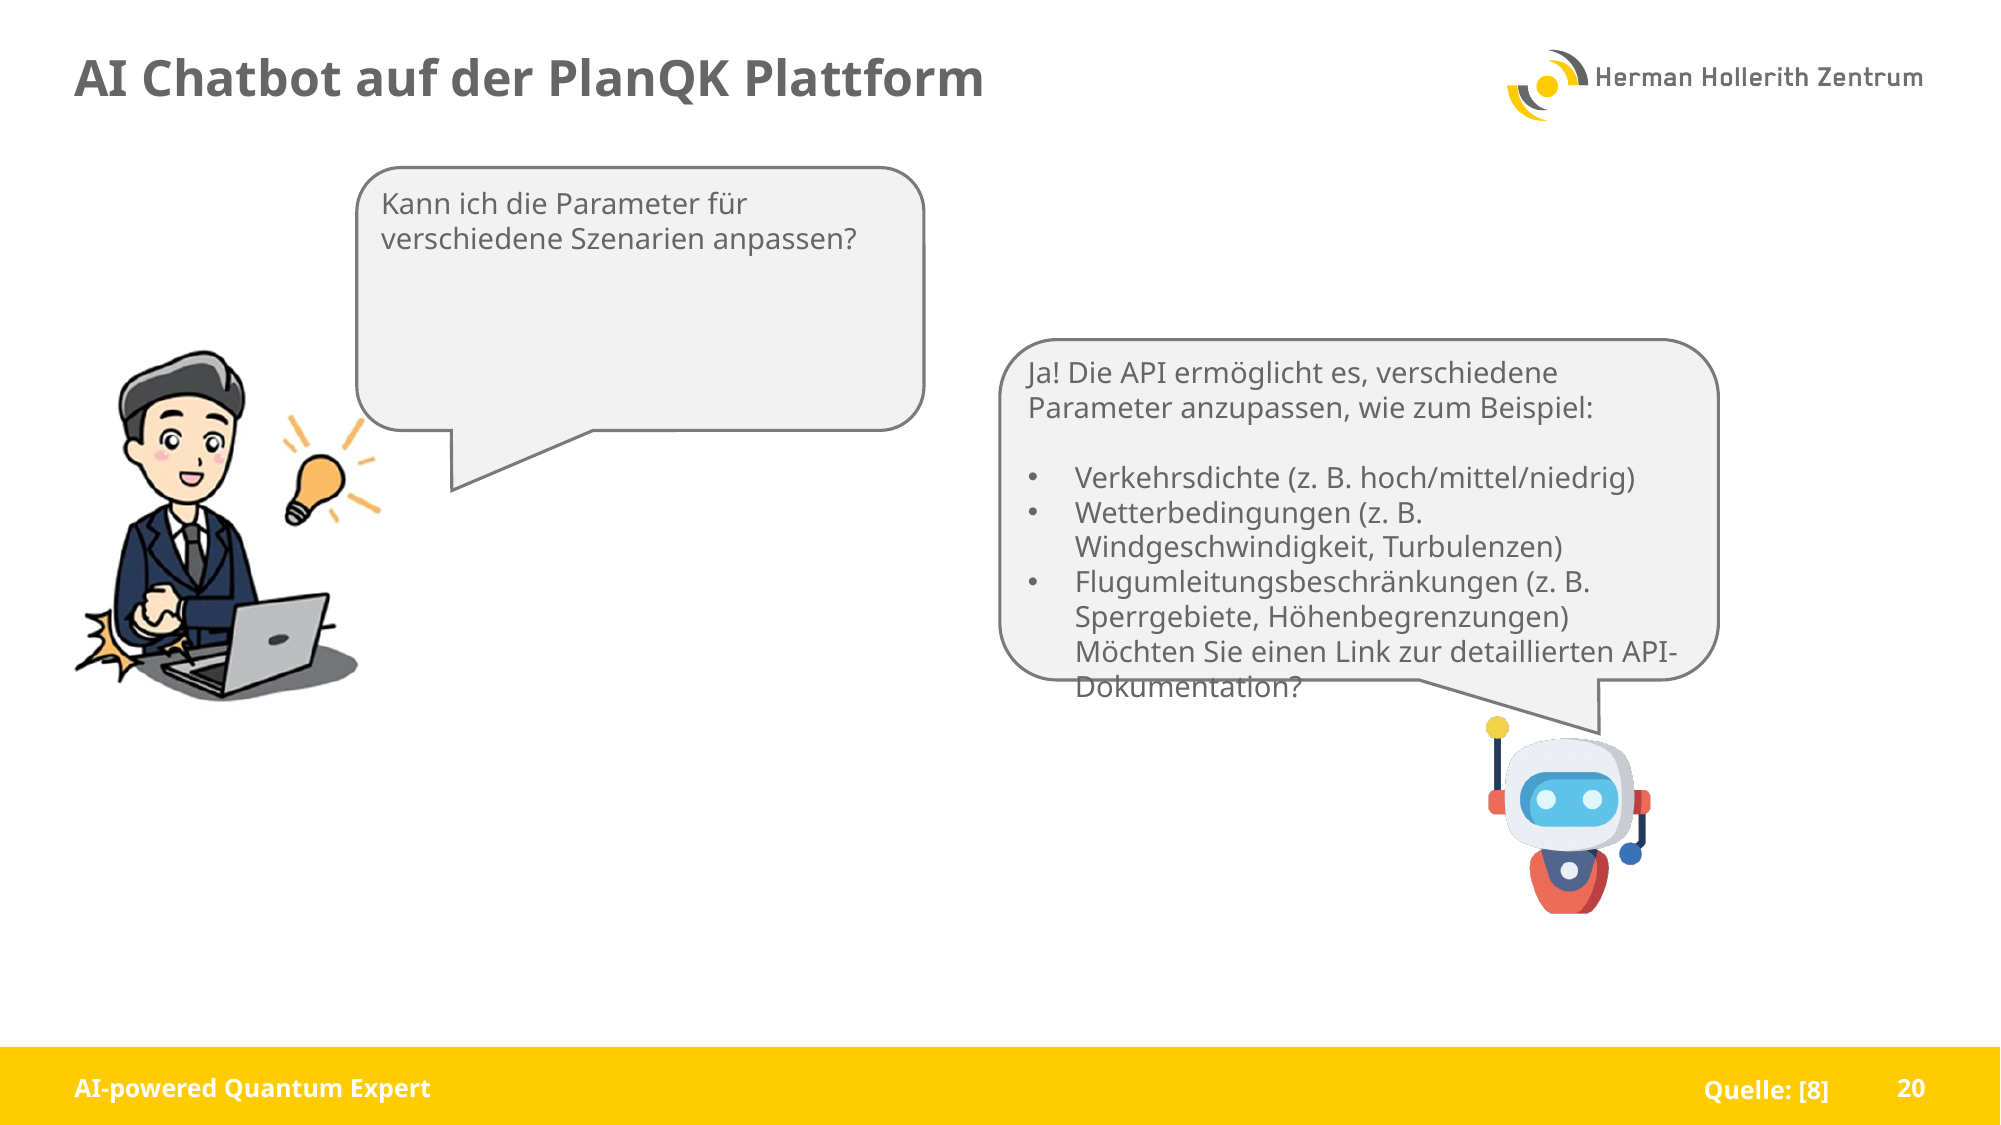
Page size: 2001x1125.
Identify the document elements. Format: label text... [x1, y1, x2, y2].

picture [58, 339, 434, 714]
text_box Quelle: [8] [1169, 1074, 1845, 1106]
text_box [1027, 338, 1692, 346]
picture [1451, 684, 1685, 917]
text_box Kann ich die Parameter für verschiedene Szenarien anpassen? [366, 178, 934, 263]
text_box [355, 182, 926, 493]
text_box Ja! Die API ermöglicht es, verschiedene Parameter anzupassen, wie zum Beispiel: Verkehrsdichte (z. B. hoch/mittel/niedrig) Wetterbedingungen (z. B. Windgeschwindigkeit, Turbulenzen) Flugumleitungsbeschränkungen (z. B. Sperrgebiete, Höhenbegrenzungen) Möchten Sie einen Link zur detaillierten API-Dokumentation? [1013, 346, 1706, 711]
title AI Chatbot auf der PlanQK Plattform [59, 46, 1471, 250]
text_box [1706, 358, 1721, 662]
slide_number 20 [1845, 1074, 1941, 1106]
text_box [998, 357, 1013, 662]
footer AI-powered Quantum Expert [59, 1074, 735, 1106]
text_box [369, 165, 911, 178]
picture [1507, 49, 1926, 121]
